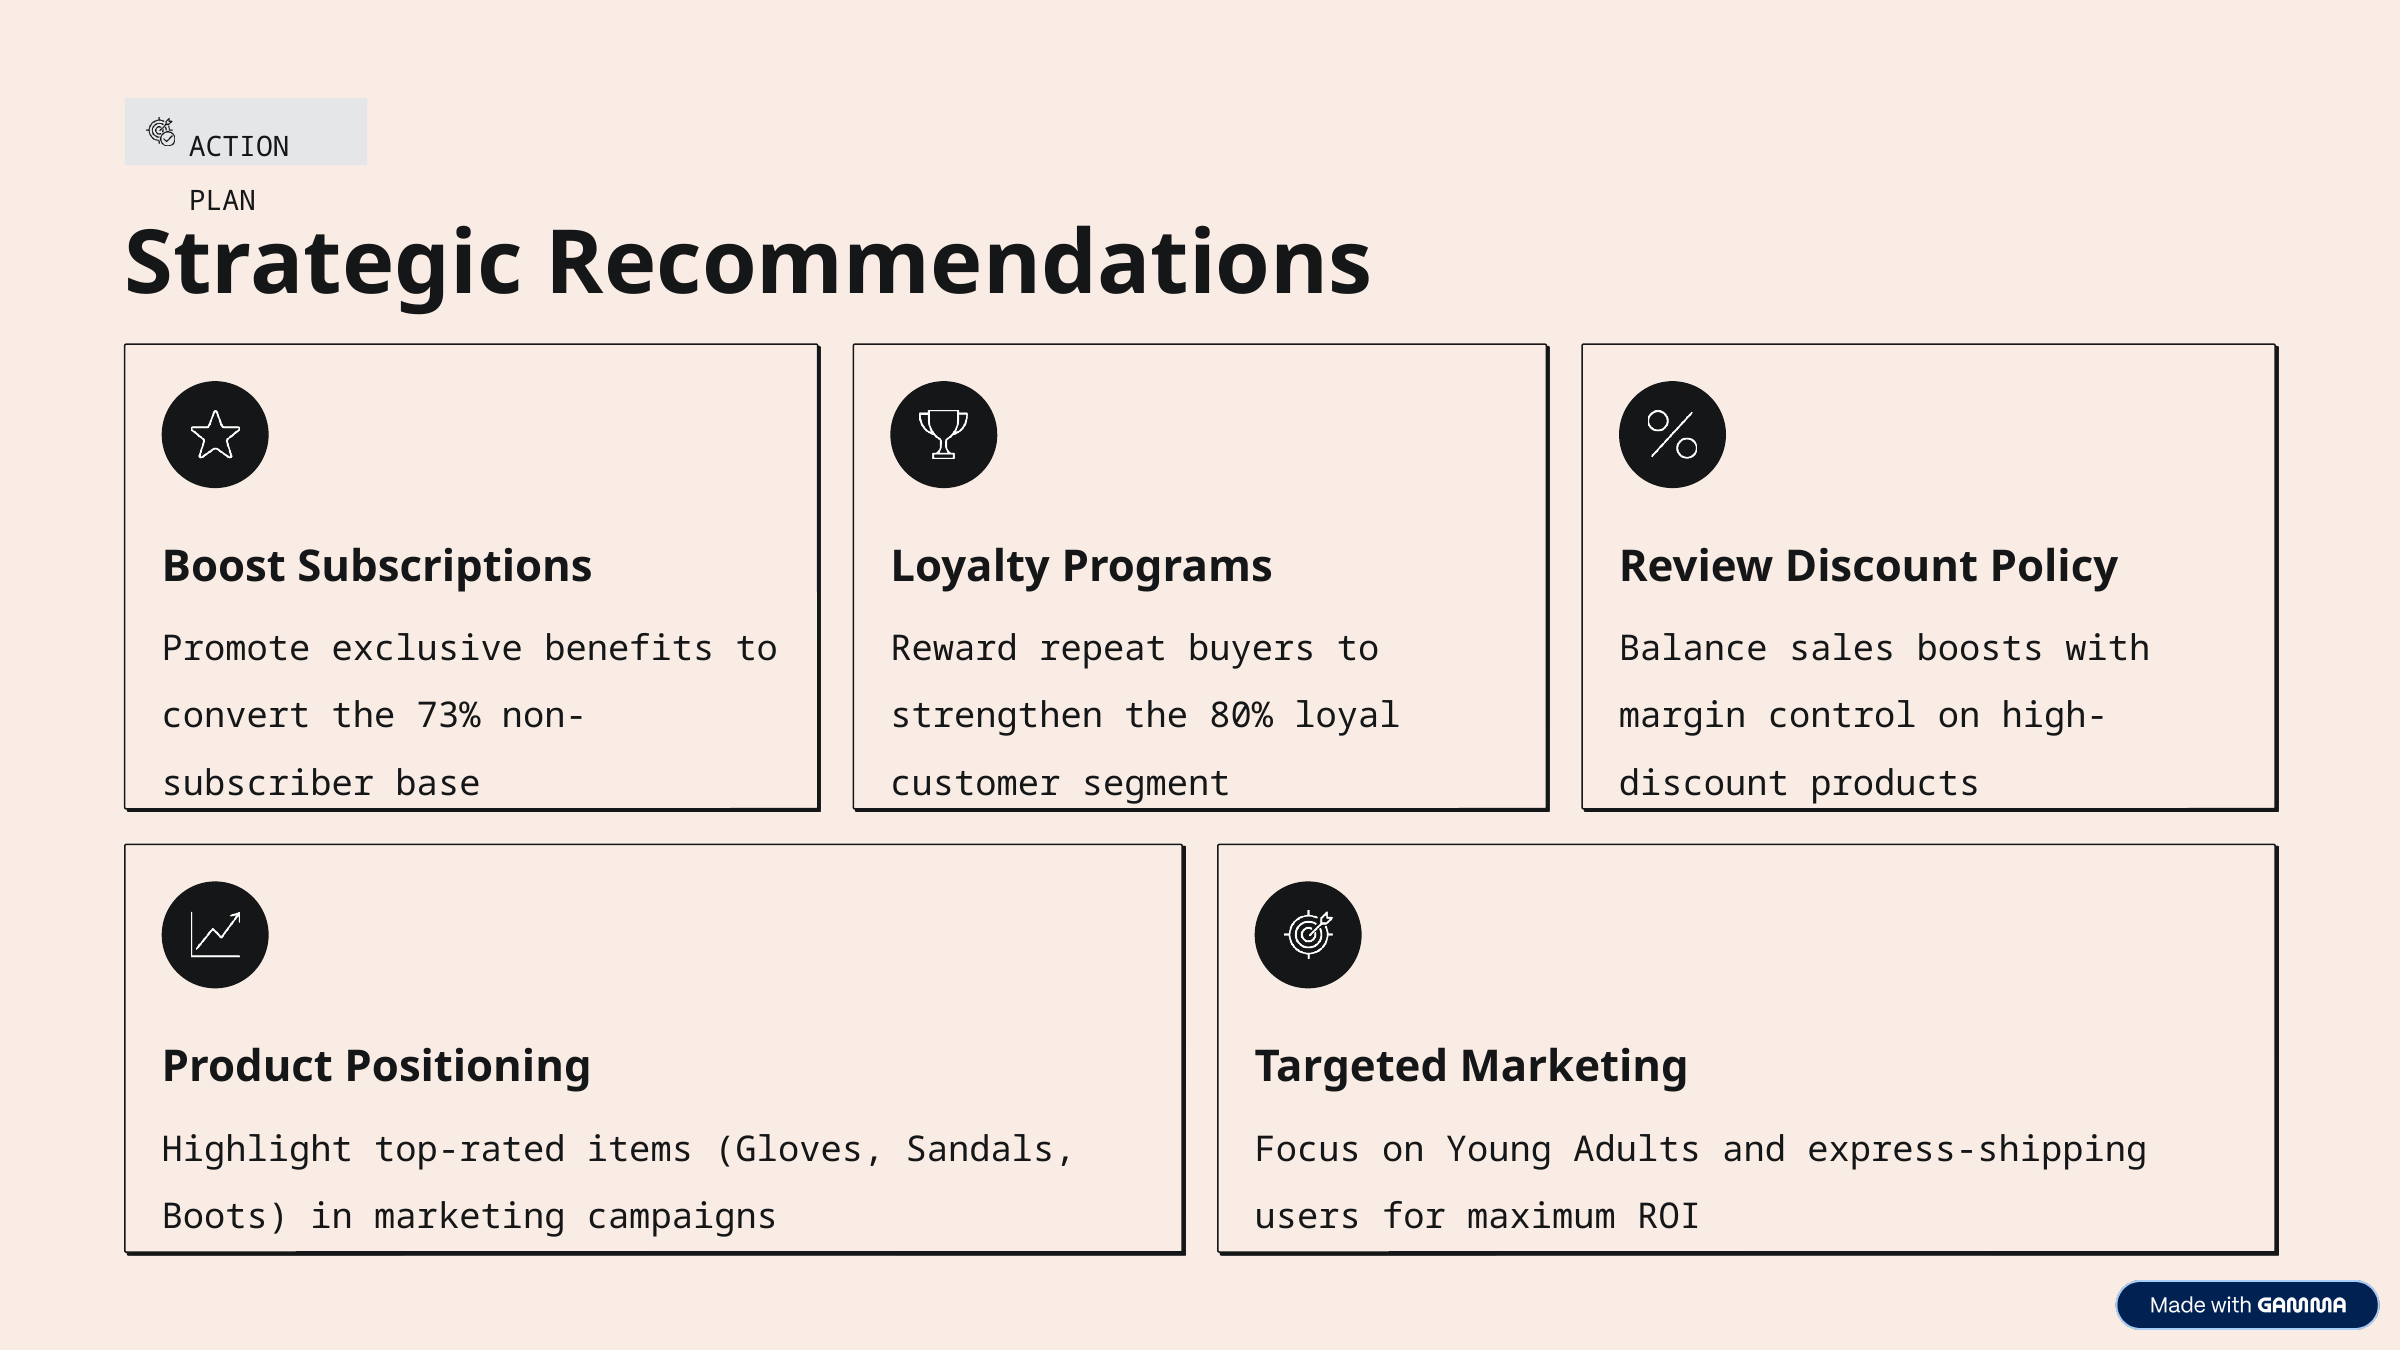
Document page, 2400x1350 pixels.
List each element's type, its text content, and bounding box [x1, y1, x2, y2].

text_box [161, 881, 269, 989]
text_box Loyalty Programs [890, 523, 1337, 580]
text_box [853, 344, 1547, 809]
picture [2106, 1271, 2389, 1339]
text_box Strategic Recommendations [124, 179, 1502, 291]
text_box Highlight top-rated items (Gloves, Sandals, Boots) in marketing campaigns [161, 1101, 1146, 1216]
text_box Focus on Young Adults and express-shipping users for maximum ROI [1254, 1101, 2239, 1216]
picture [145, 117, 175, 147]
text_box [1254, 881, 1362, 989]
text_box [124, 98, 368, 166]
text_box ACTION PLAN [188, 108, 346, 155]
text_box Boost Subscriptions [161, 523, 648, 580]
text_box [124, 344, 818, 809]
text_box Product Positioning [161, 1023, 647, 1080]
text_box Review Discount Policy [1618, 523, 2188, 580]
text_box Balance sales boosts with margin control on high-discount products [1618, 600, 2239, 715]
text_box [1619, 381, 1727, 489]
text_box [161, 381, 269, 489]
picture [919, 410, 969, 459]
picture [1648, 410, 1697, 459]
text_box [890, 381, 998, 489]
picture [190, 410, 240, 459]
text_box Promote exclusive benefits to convert the 73% non-subscriber base [161, 600, 781, 772]
text_box Targeted Marketing [1254, 1023, 1735, 1080]
text_box [124, 844, 1183, 1253]
text_box [1582, 344, 2276, 809]
picture [1283, 910, 1333, 960]
text_box Reward repeat buyers to strengthen the 80% loyal customer segment [890, 600, 1510, 715]
picture [190, 910, 240, 960]
text_box [1217, 844, 2276, 1253]
